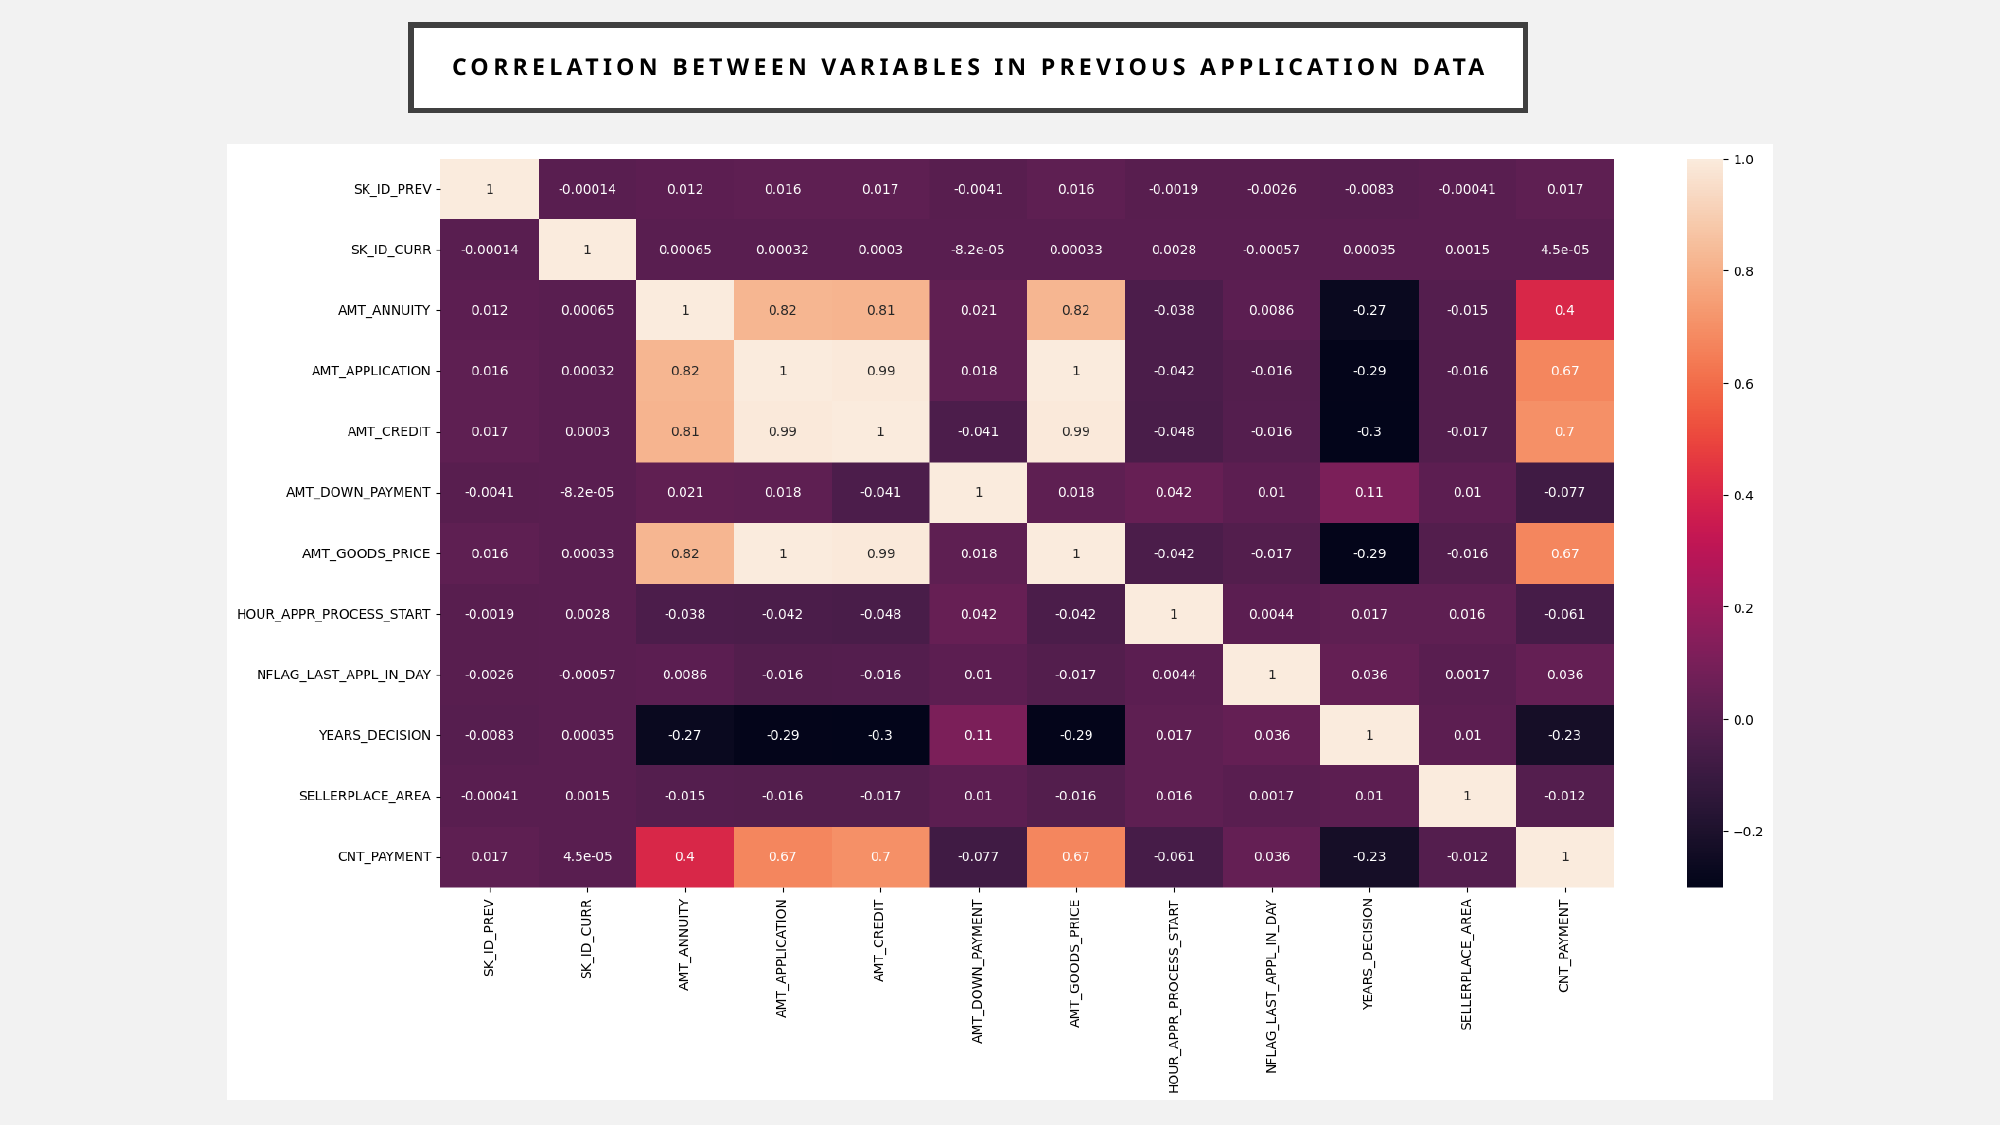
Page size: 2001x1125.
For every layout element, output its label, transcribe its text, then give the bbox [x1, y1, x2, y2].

title Correlation between variables in previous application data [408, 22, 1528, 113]
picture [227, 144, 1773, 1100]
